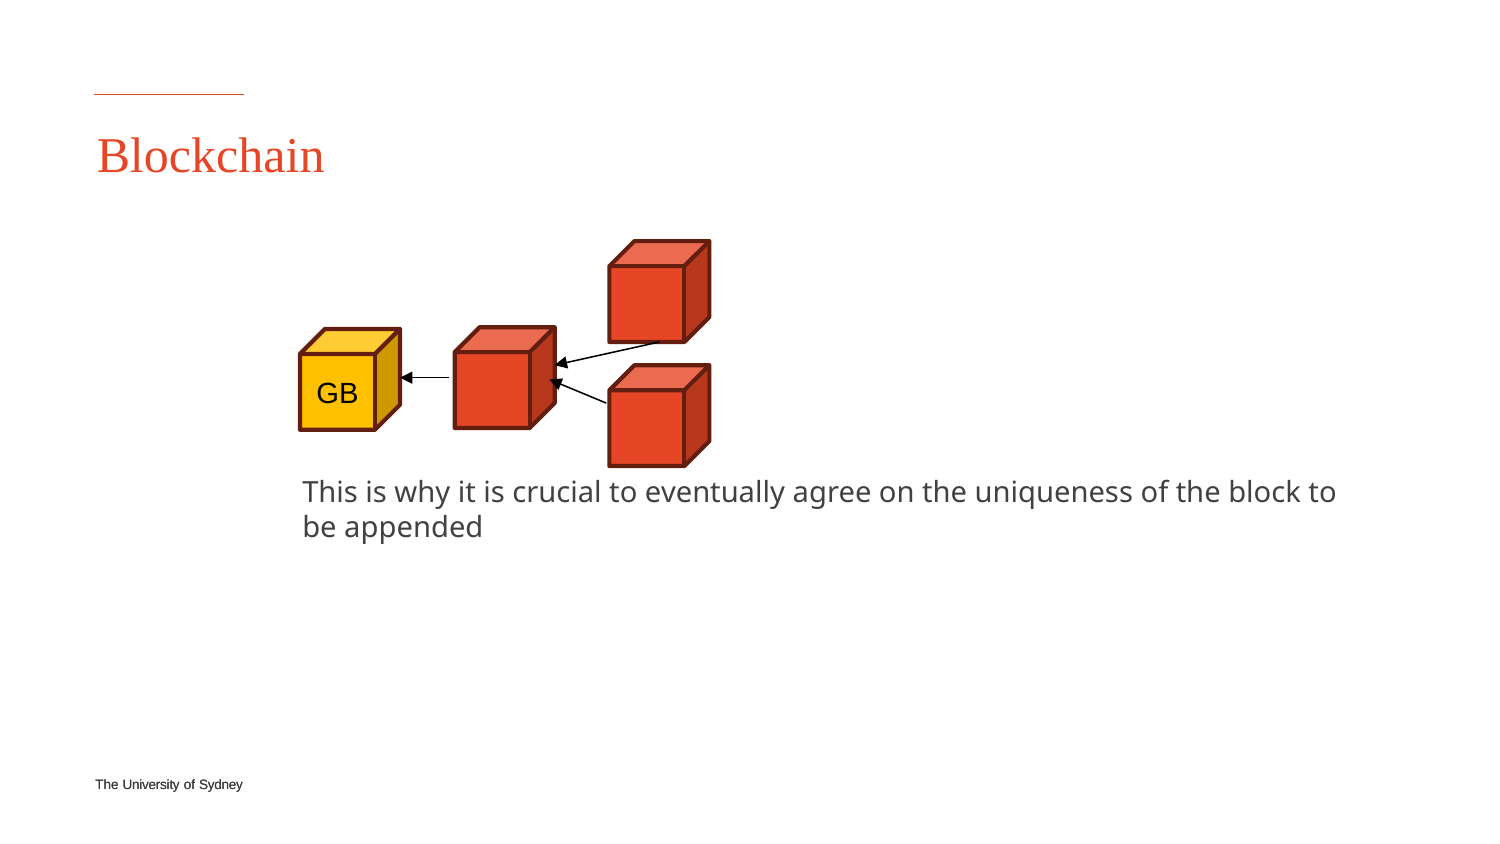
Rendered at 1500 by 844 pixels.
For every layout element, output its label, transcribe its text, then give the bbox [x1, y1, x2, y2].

text_box [607, 239, 712, 345]
text_box [452, 325, 549, 431]
text_box [607, 363, 712, 469]
text_box GB [297, 326, 403, 432]
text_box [554, 303, 610, 366]
text_box The University of Sydney [93, 775, 248, 792]
text_box This is why it is crucial to eventually agree on the uniqueness of the block to be appended [287, 466, 1382, 647]
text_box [549, 379, 607, 404]
title Blockchain [94, 120, 1406, 264]
